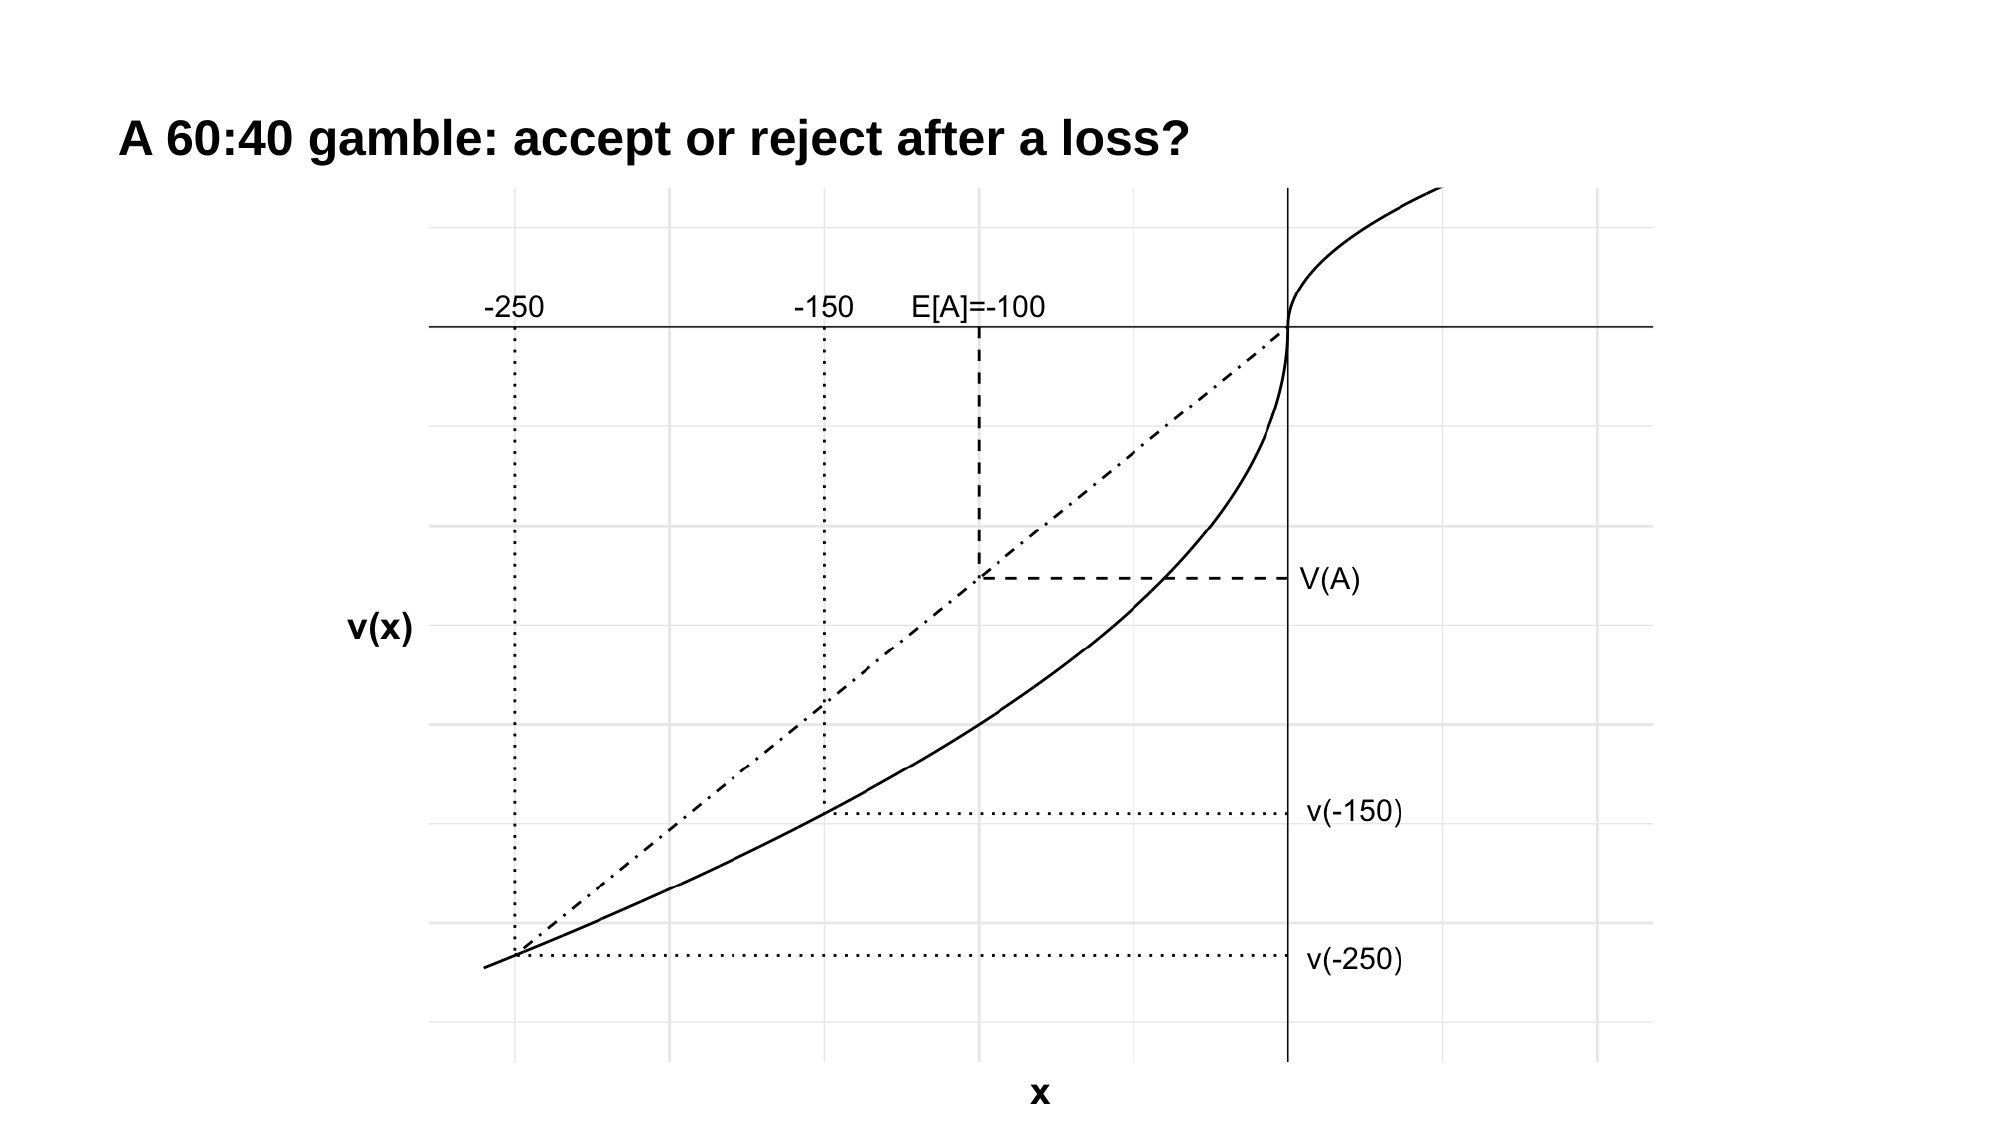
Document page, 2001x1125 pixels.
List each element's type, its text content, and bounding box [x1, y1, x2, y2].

picture [333, 173, 1667, 1125]
title A 60:40 gamble: accept or reject after a loss? [102, 96, 1797, 174]
